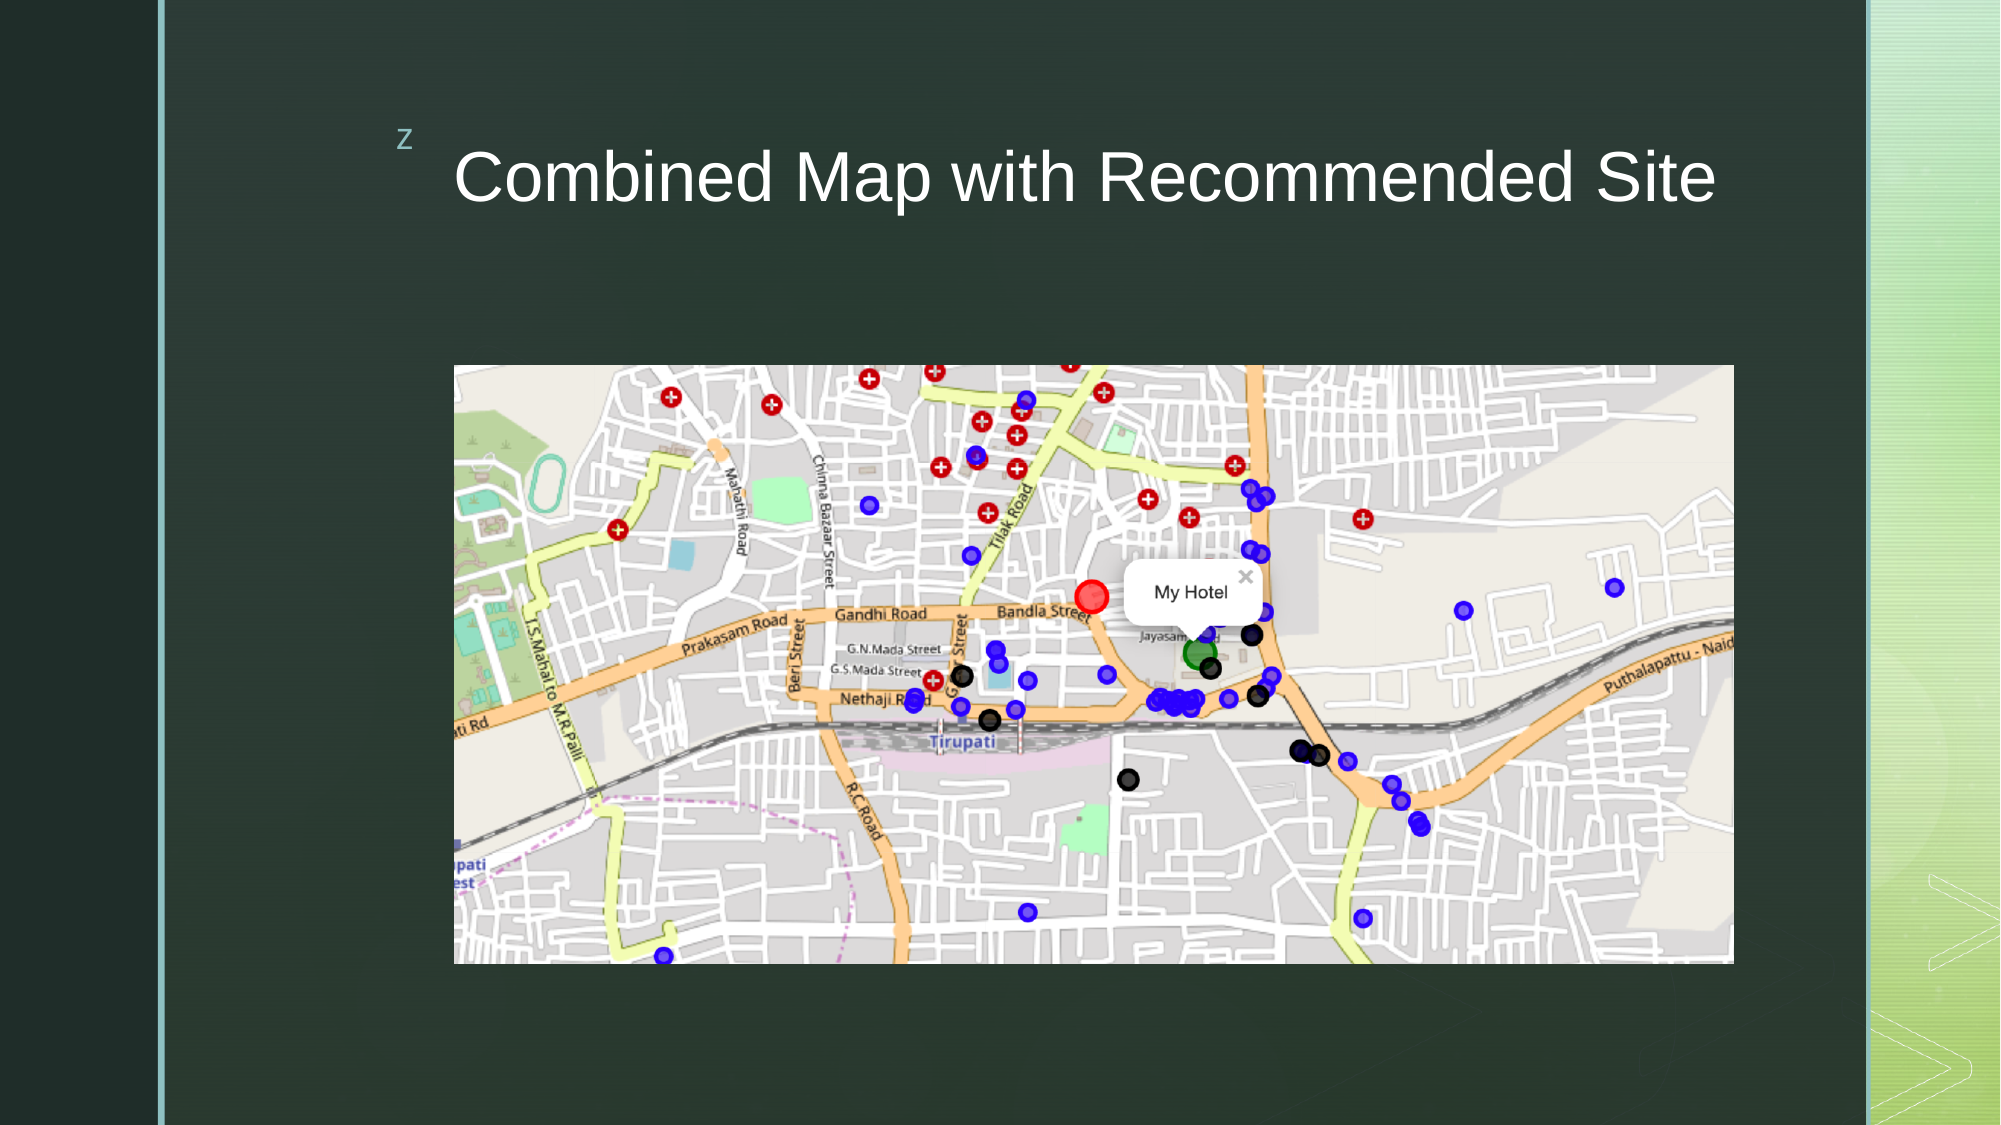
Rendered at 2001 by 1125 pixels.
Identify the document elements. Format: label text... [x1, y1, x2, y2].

picture [1871, 0, 2001, 1125]
title Combined Map with Recommended Site [428, 132, 1734, 310]
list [454, 365, 1735, 964]
